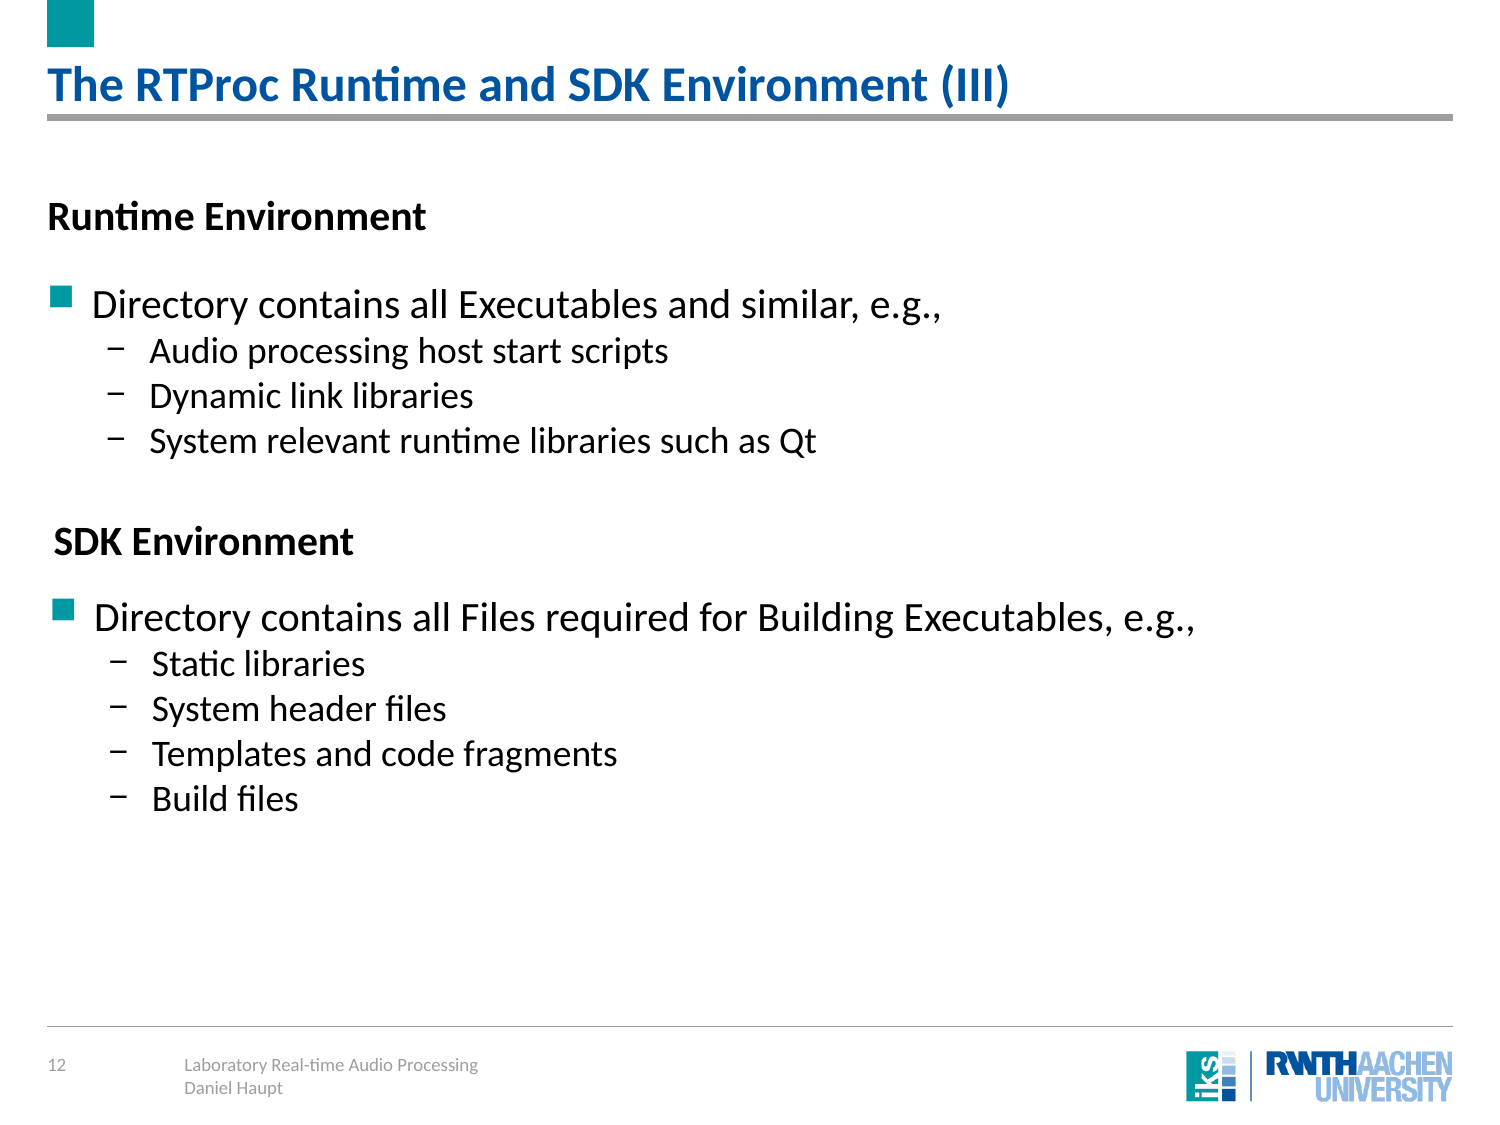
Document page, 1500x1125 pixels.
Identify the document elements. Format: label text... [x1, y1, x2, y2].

list Runtime Environment [47, 188, 1453, 231]
text_box SDK Environment [53, 513, 1460, 556]
text_box Directory contains all Files required for Building Executables, e.g., Static libraries System header files Templates and code fragments Build files [49, 589, 1456, 1114]
list Directory contains all Executables and similar, e.g., Audio processing host start scripts Dynamic link libraries System relevant runtime libraries such as Qt [47, 276, 1453, 801]
picture [1171, 1026, 1467, 1125]
title The RTProc Runtime and SDK Environment (III) [47, 46, 1453, 113]
